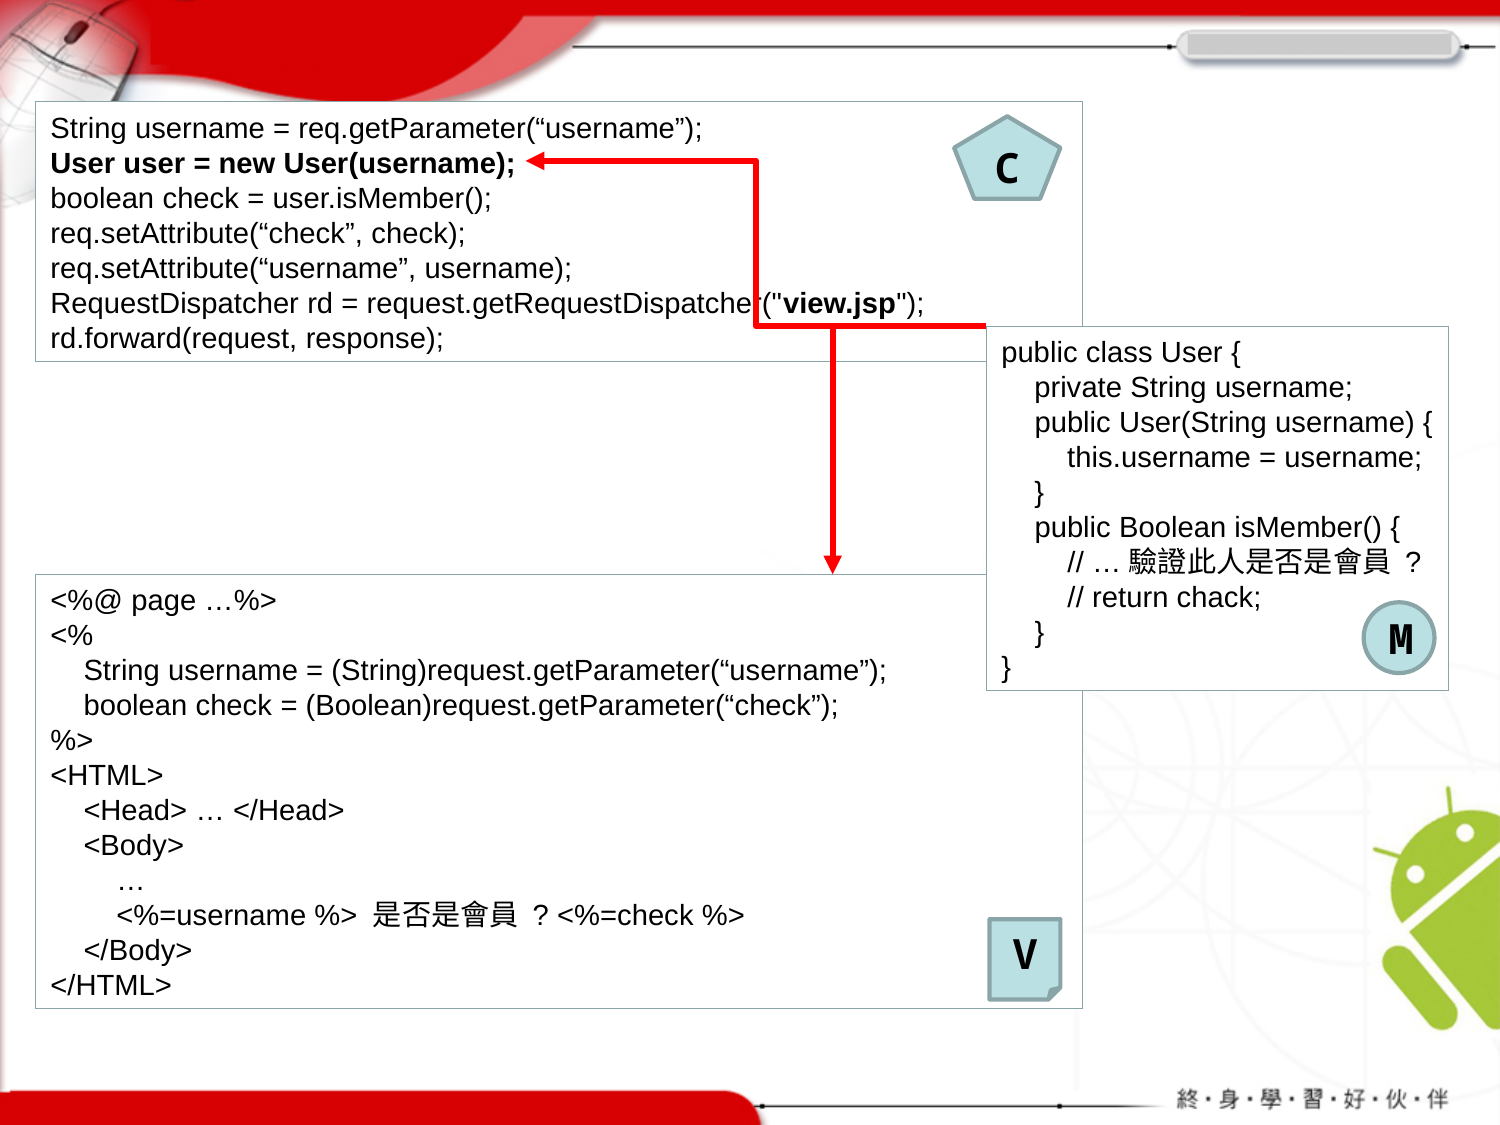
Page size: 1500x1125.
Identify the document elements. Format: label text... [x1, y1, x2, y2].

text_box M [1361, 600, 1437, 676]
picture [0, 0, 1500, 1125]
text_box String username = req.getParameter(“username”); User user = new User(username); boolean check = user.isMember(); req.setAttribute(“check”, check); req.setAttribute(“username”, username); RequestDispatcher rd = request.getRequestDispatcher("view.jsp"); rd.forward(request, response); [35, 101, 1083, 362]
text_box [525, 160, 987, 327]
text_box V [987, 917, 1063, 1002]
text_box C [952, 114, 1063, 201]
text_box public class User { private String username; public User(String username) { this.username = username; } public Boolean isMember() { // …驗證此人是否是會員 ? // return chack; } } [986, 326, 1449, 691]
text_box <%@ page …%> <% String username = (String)request.getParameter(“username”); boolean check = (Boolean)request.getParameter(“check”); %> <HTML> <Head> … </Head> <Body> … <%=username %> 是否是會員 ? <%=check %> </Body> </HTML> [35, 574, 1083, 1009]
